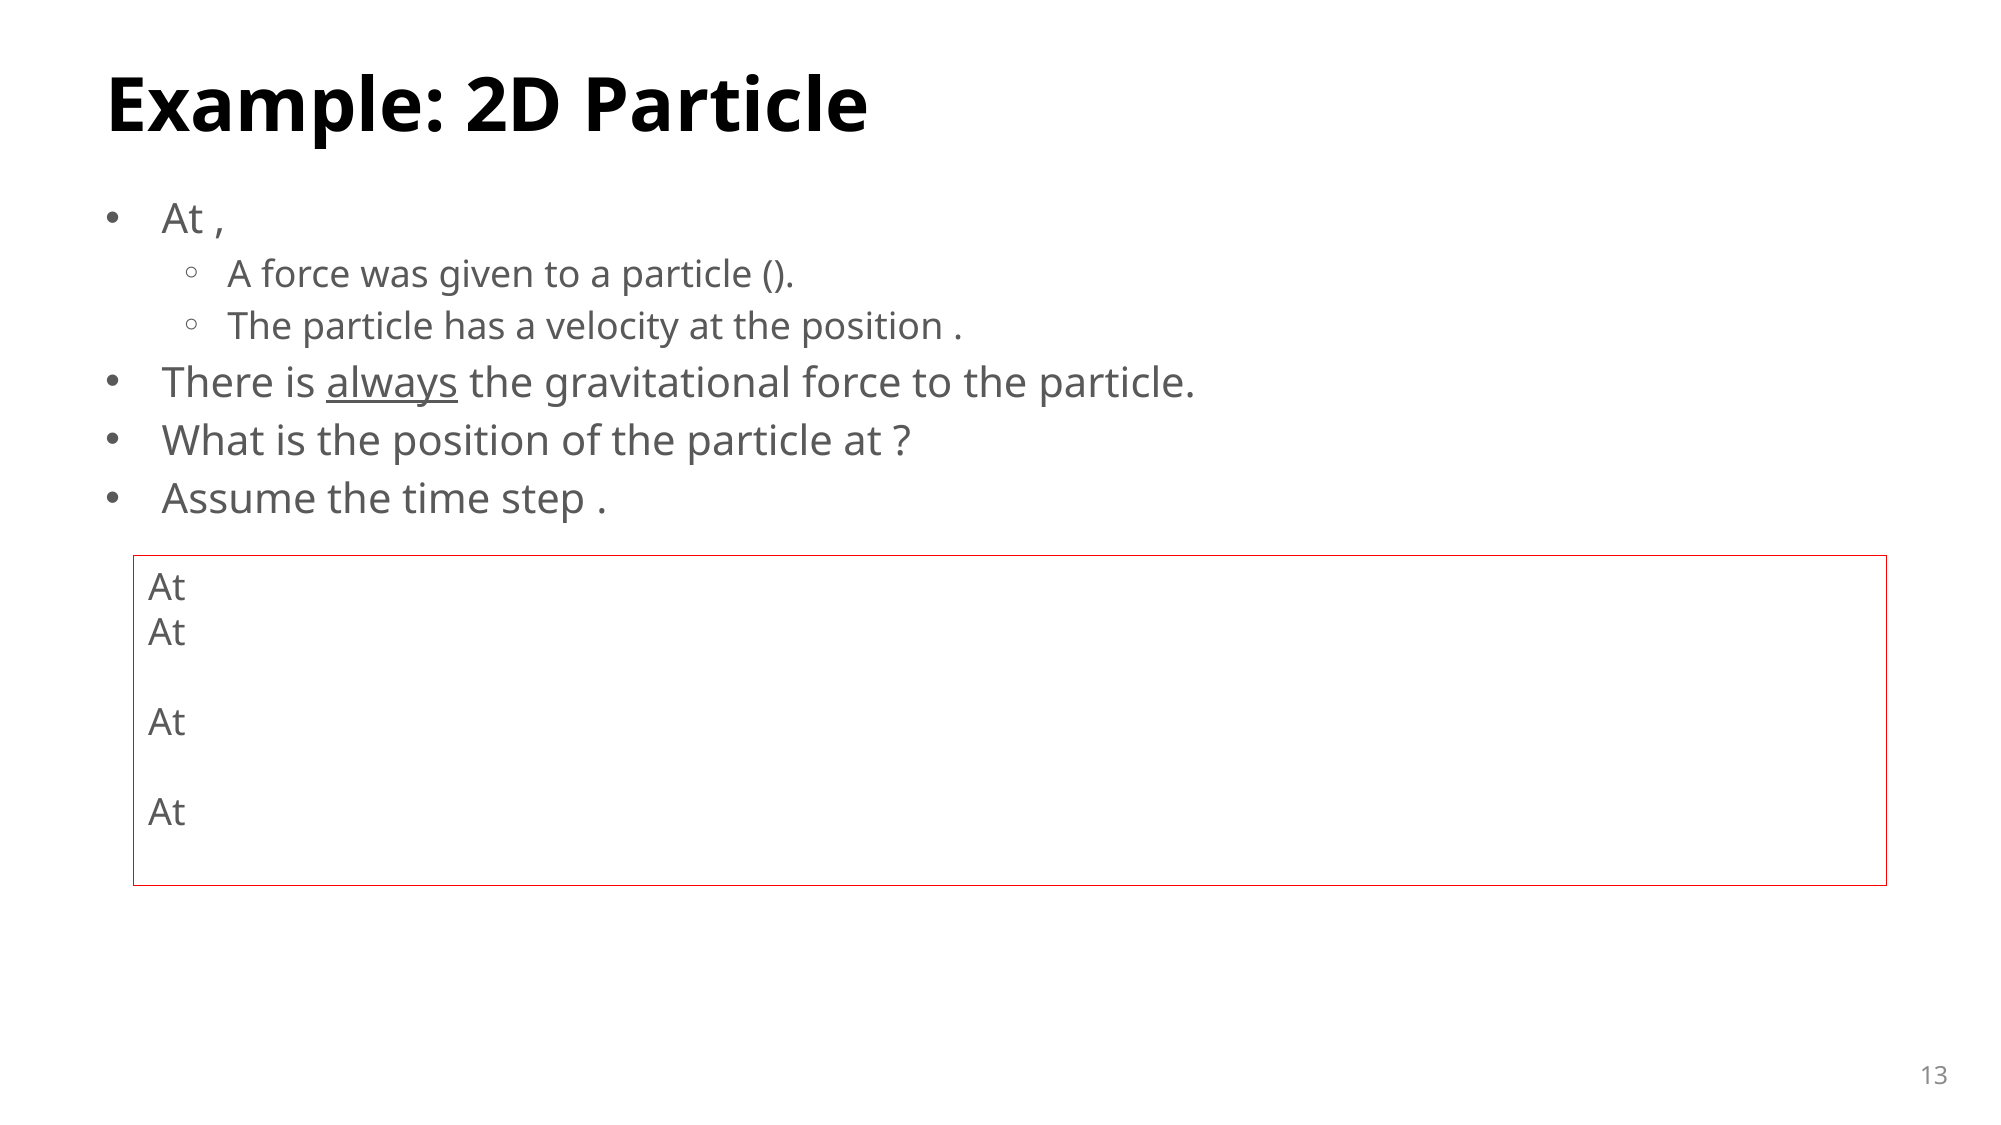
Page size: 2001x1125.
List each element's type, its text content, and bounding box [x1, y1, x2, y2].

slide_number 13 [1901, 1046, 1964, 1107]
title Example: 2D Particle [90, 42, 1902, 161]
